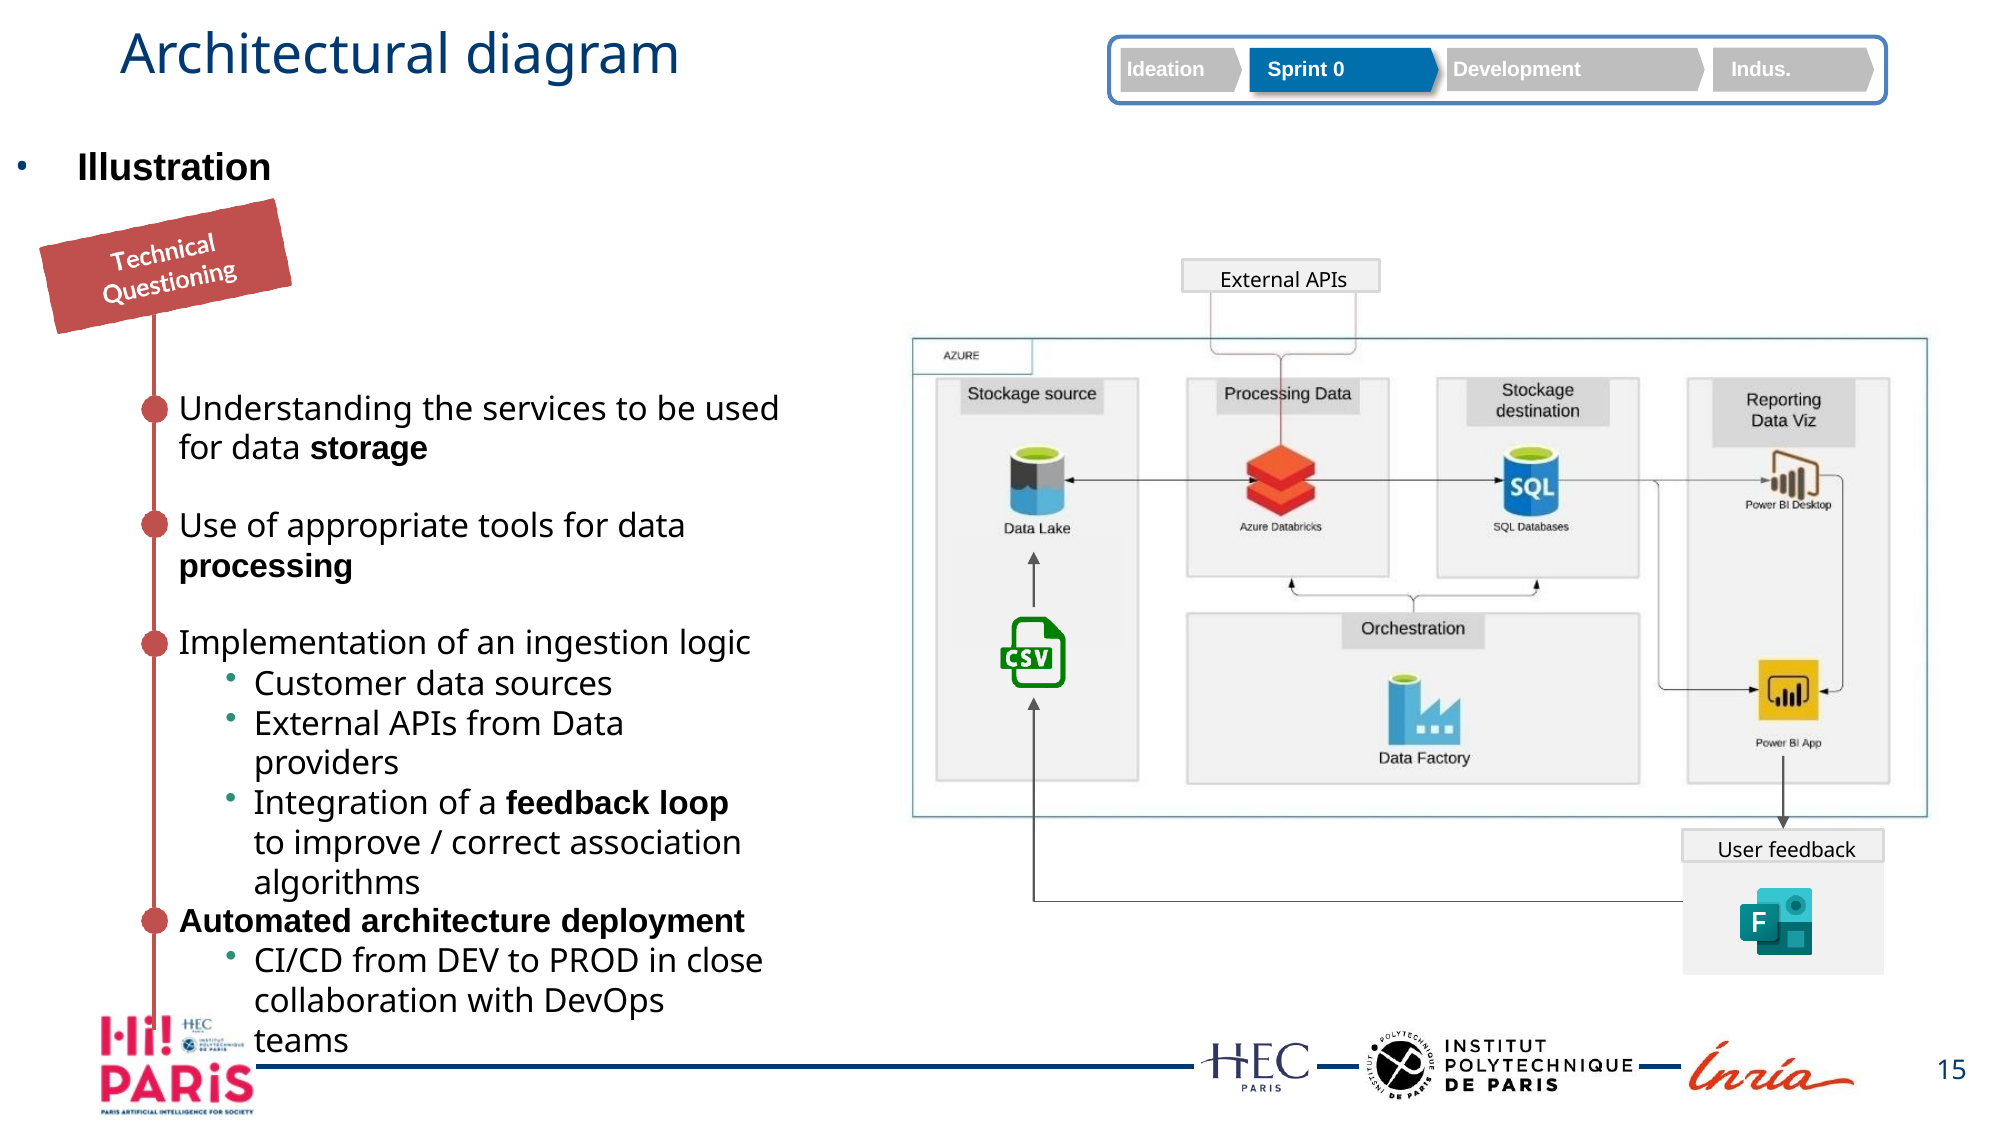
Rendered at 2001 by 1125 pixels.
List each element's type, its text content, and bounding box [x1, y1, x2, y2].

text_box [899, 288, 1940, 975]
picture [1359, 1015, 1639, 1115]
slide_number 15 [1681, 1051, 1976, 1125]
text_box CI/CD from DEV to PROD in close collaboration with DevOps teams [223, 937, 766, 1060]
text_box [1106, 34, 1889, 106]
text_box Understanding the services to be used for data storage Use of appropriate tools for data processing Implementation of an ingestion logic [297, 384, 798, 662]
picture [1200, 1042, 1309, 1092]
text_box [996, 551, 1812, 955]
text_box Automated architecture deployment [297, 897, 751, 937]
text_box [38, 198, 292, 935]
text_box External APIs [1182, 259, 1380, 287]
text_box Illustration [12, 139, 273, 189]
text_box Customer data sources External APIs from Data providers Integration of a feedback loop to improve / correct association algorithms [297, 659, 758, 902]
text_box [1245, 43, 1452, 107]
picture [99, 1013, 256, 1117]
picture [1681, 1033, 1861, 1051]
title Architectural diagram [117, 15, 1002, 206]
